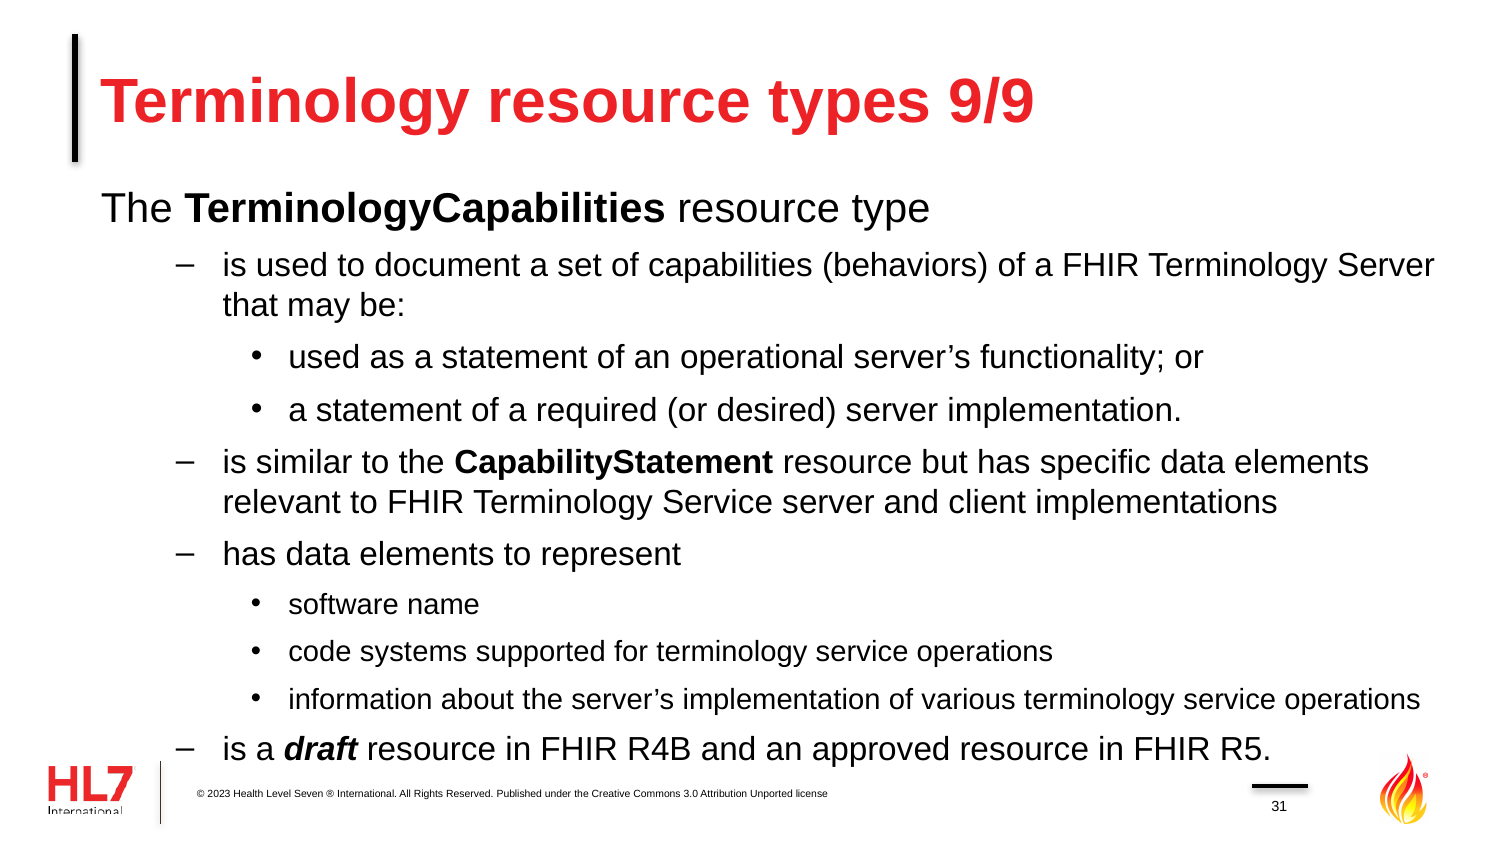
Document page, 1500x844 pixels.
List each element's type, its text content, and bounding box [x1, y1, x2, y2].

picture [1380, 765, 1428, 824]
slide_number 31 [1257, 788, 1302, 815]
footer © 2023 Health Level Seven ® International. All Rights Reserved. Published under the Creative Commons 3.0 Attribution Unported license [196, 786, 941, 813]
list The TerminologyCapabilities resource type is used to document a set of capabilities (behaviors) of a FHIR Terminology Server that may be: used as a statement of an operational server’s functionality; or a statement of a required (or desired) server implementation. is similar to the CapabilityStatement resource but has specific data elements relevant to FHIR Terminology Service server and client implementations has data elements to represent software name code systems supported for terminology service operations information about the server’s implementation of various terminology service operations is a draft resource in FHIR R4B and an approved resource in FHIR R5. [100, 180, 1451, 765]
title Terminology resource types 9/9 [100, 33, 1451, 163]
